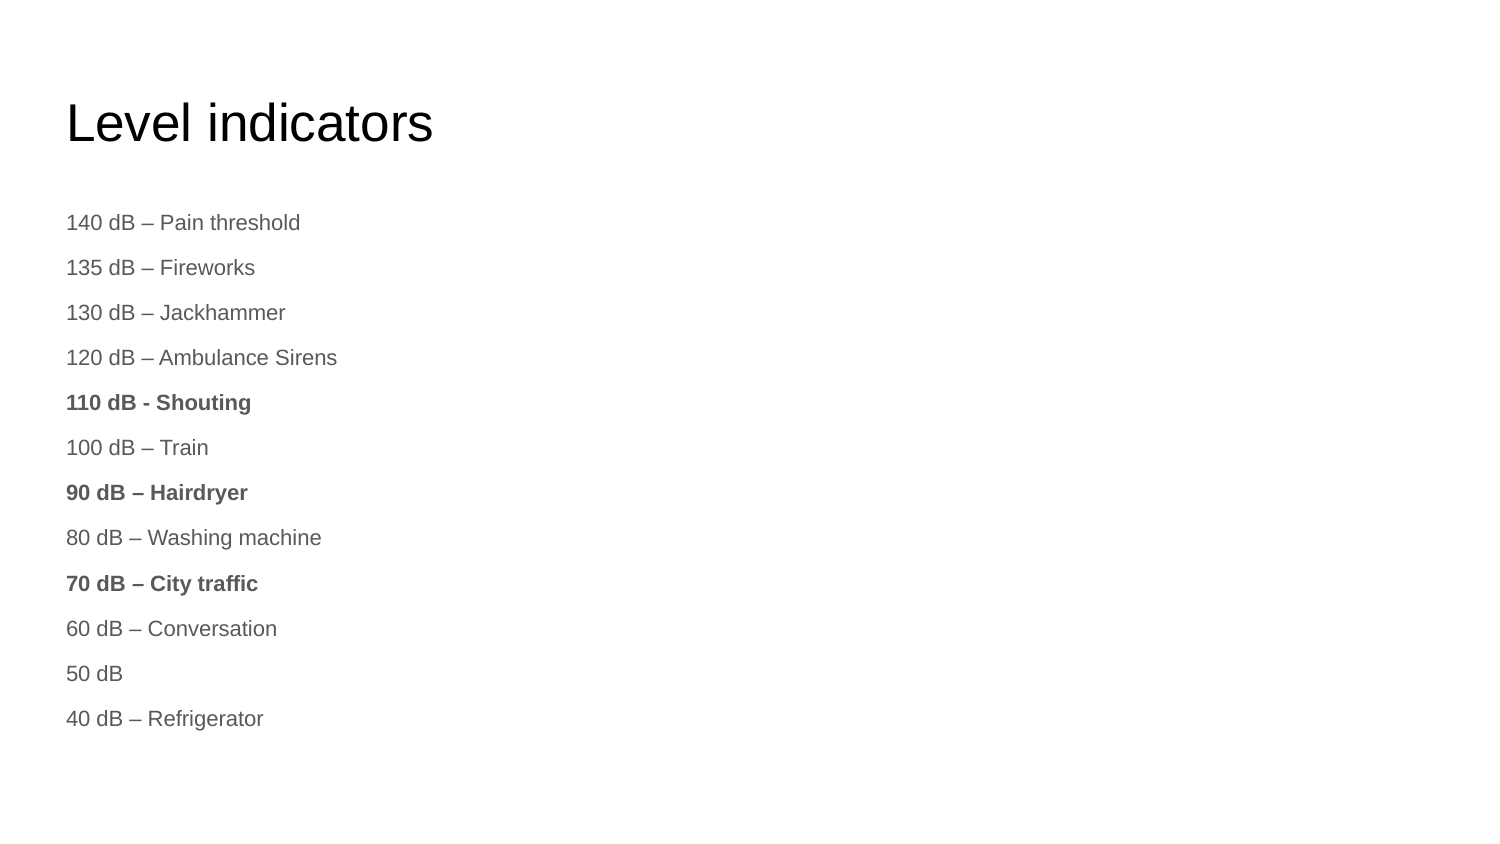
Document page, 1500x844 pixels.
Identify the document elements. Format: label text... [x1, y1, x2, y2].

list 140 dB – Pain threshold 135 dB – Fireworks 130 dB – Jackhammer 120 dB – Ambulance Sirens 110 dB - Shouting 100 dB – Train 90 dB – Hairdryer 80 dB – Washing machine 70 dB – City traffic 60 dB – Conversation 50 dB 40 dB – Refrigerator [51, 189, 1449, 750]
title Level indicators [51, 72, 1449, 167]
